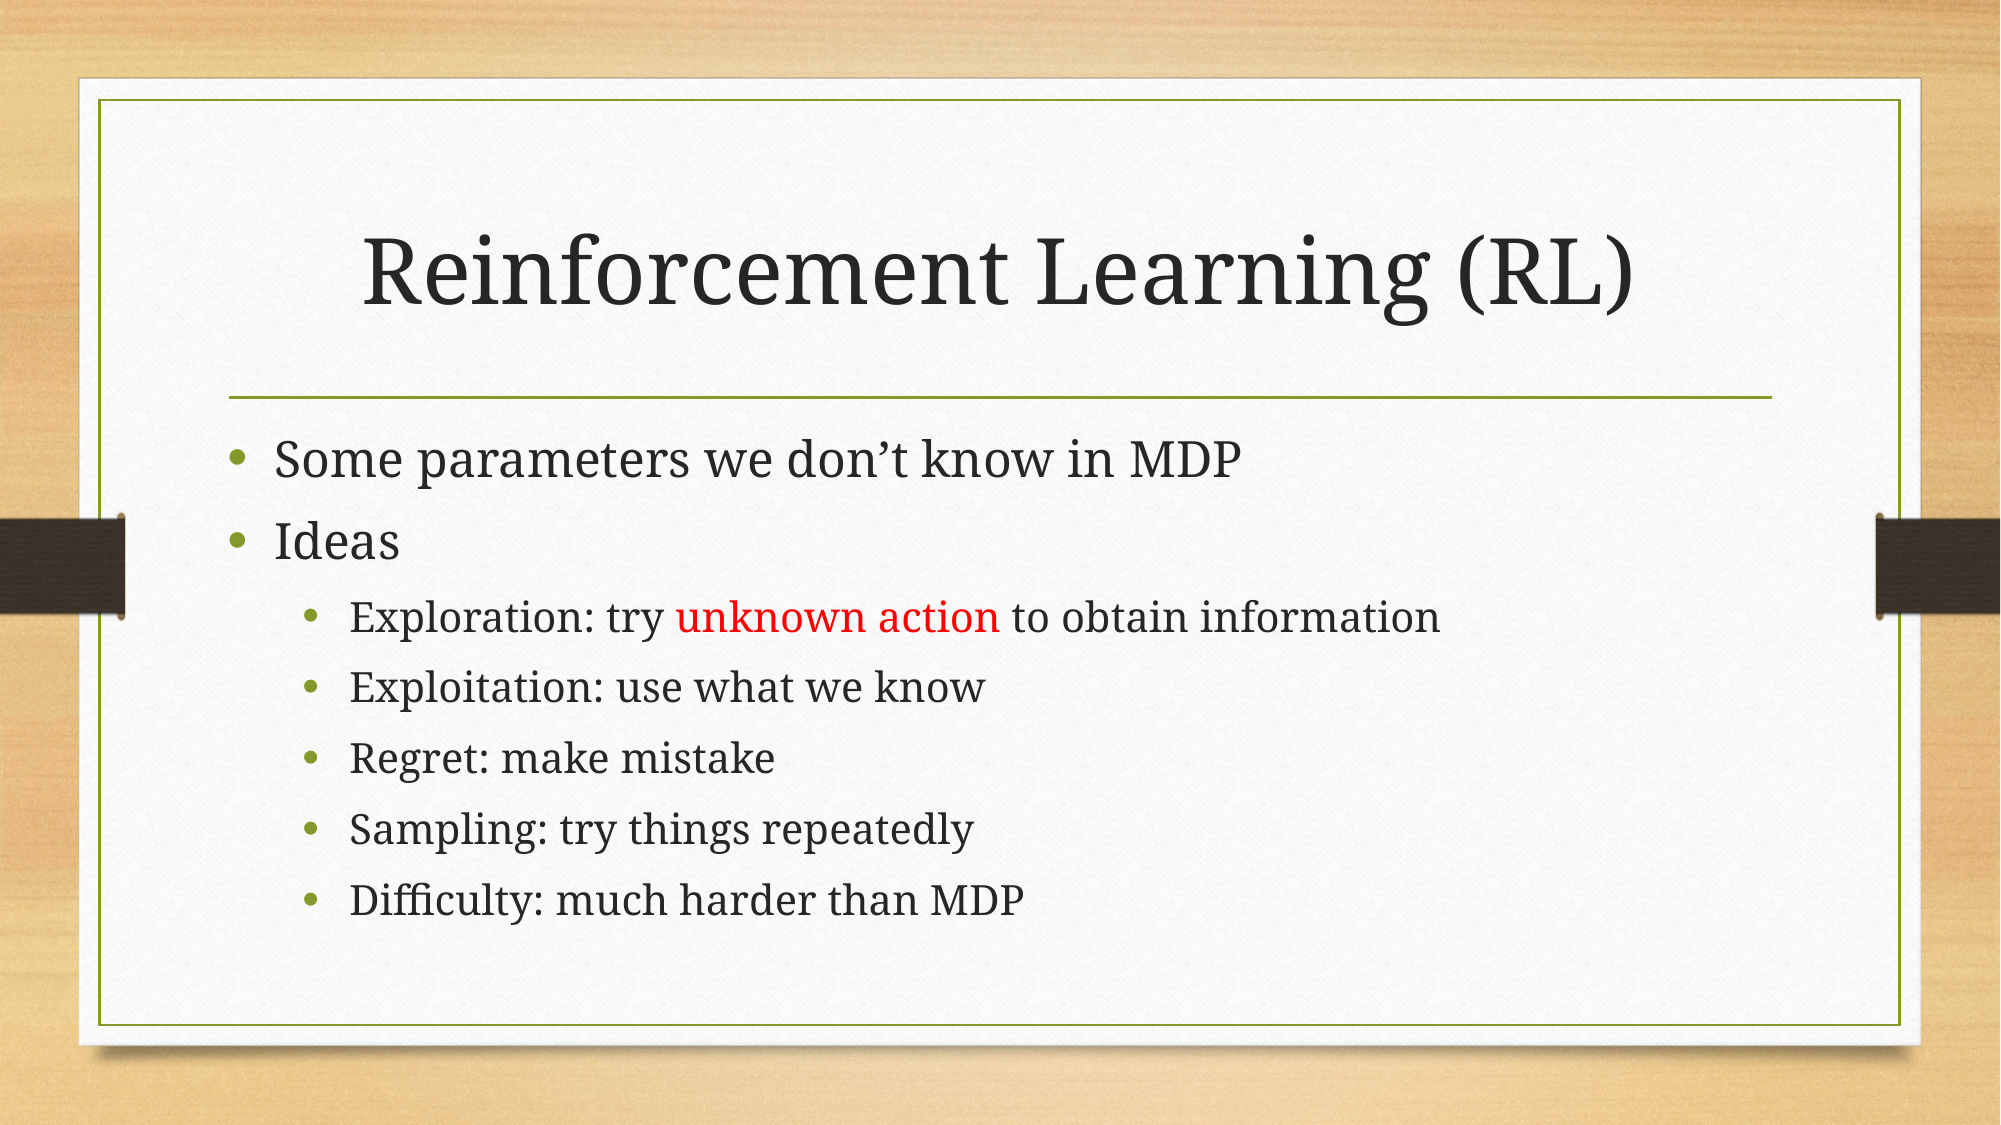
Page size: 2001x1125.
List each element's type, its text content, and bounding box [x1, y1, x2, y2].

list Some parameters we don’t know in MDP Ideas Exploration: try unknown action to obtain information Exploitation: use what we know Regret: make mistake Sampling: try things repeatedly Difficulty: much harder than MDP [212, 419, 1788, 964]
picture [0, 0, 2001, 1125]
title Reinforcement Learning (RL) [212, 161, 1788, 375]
